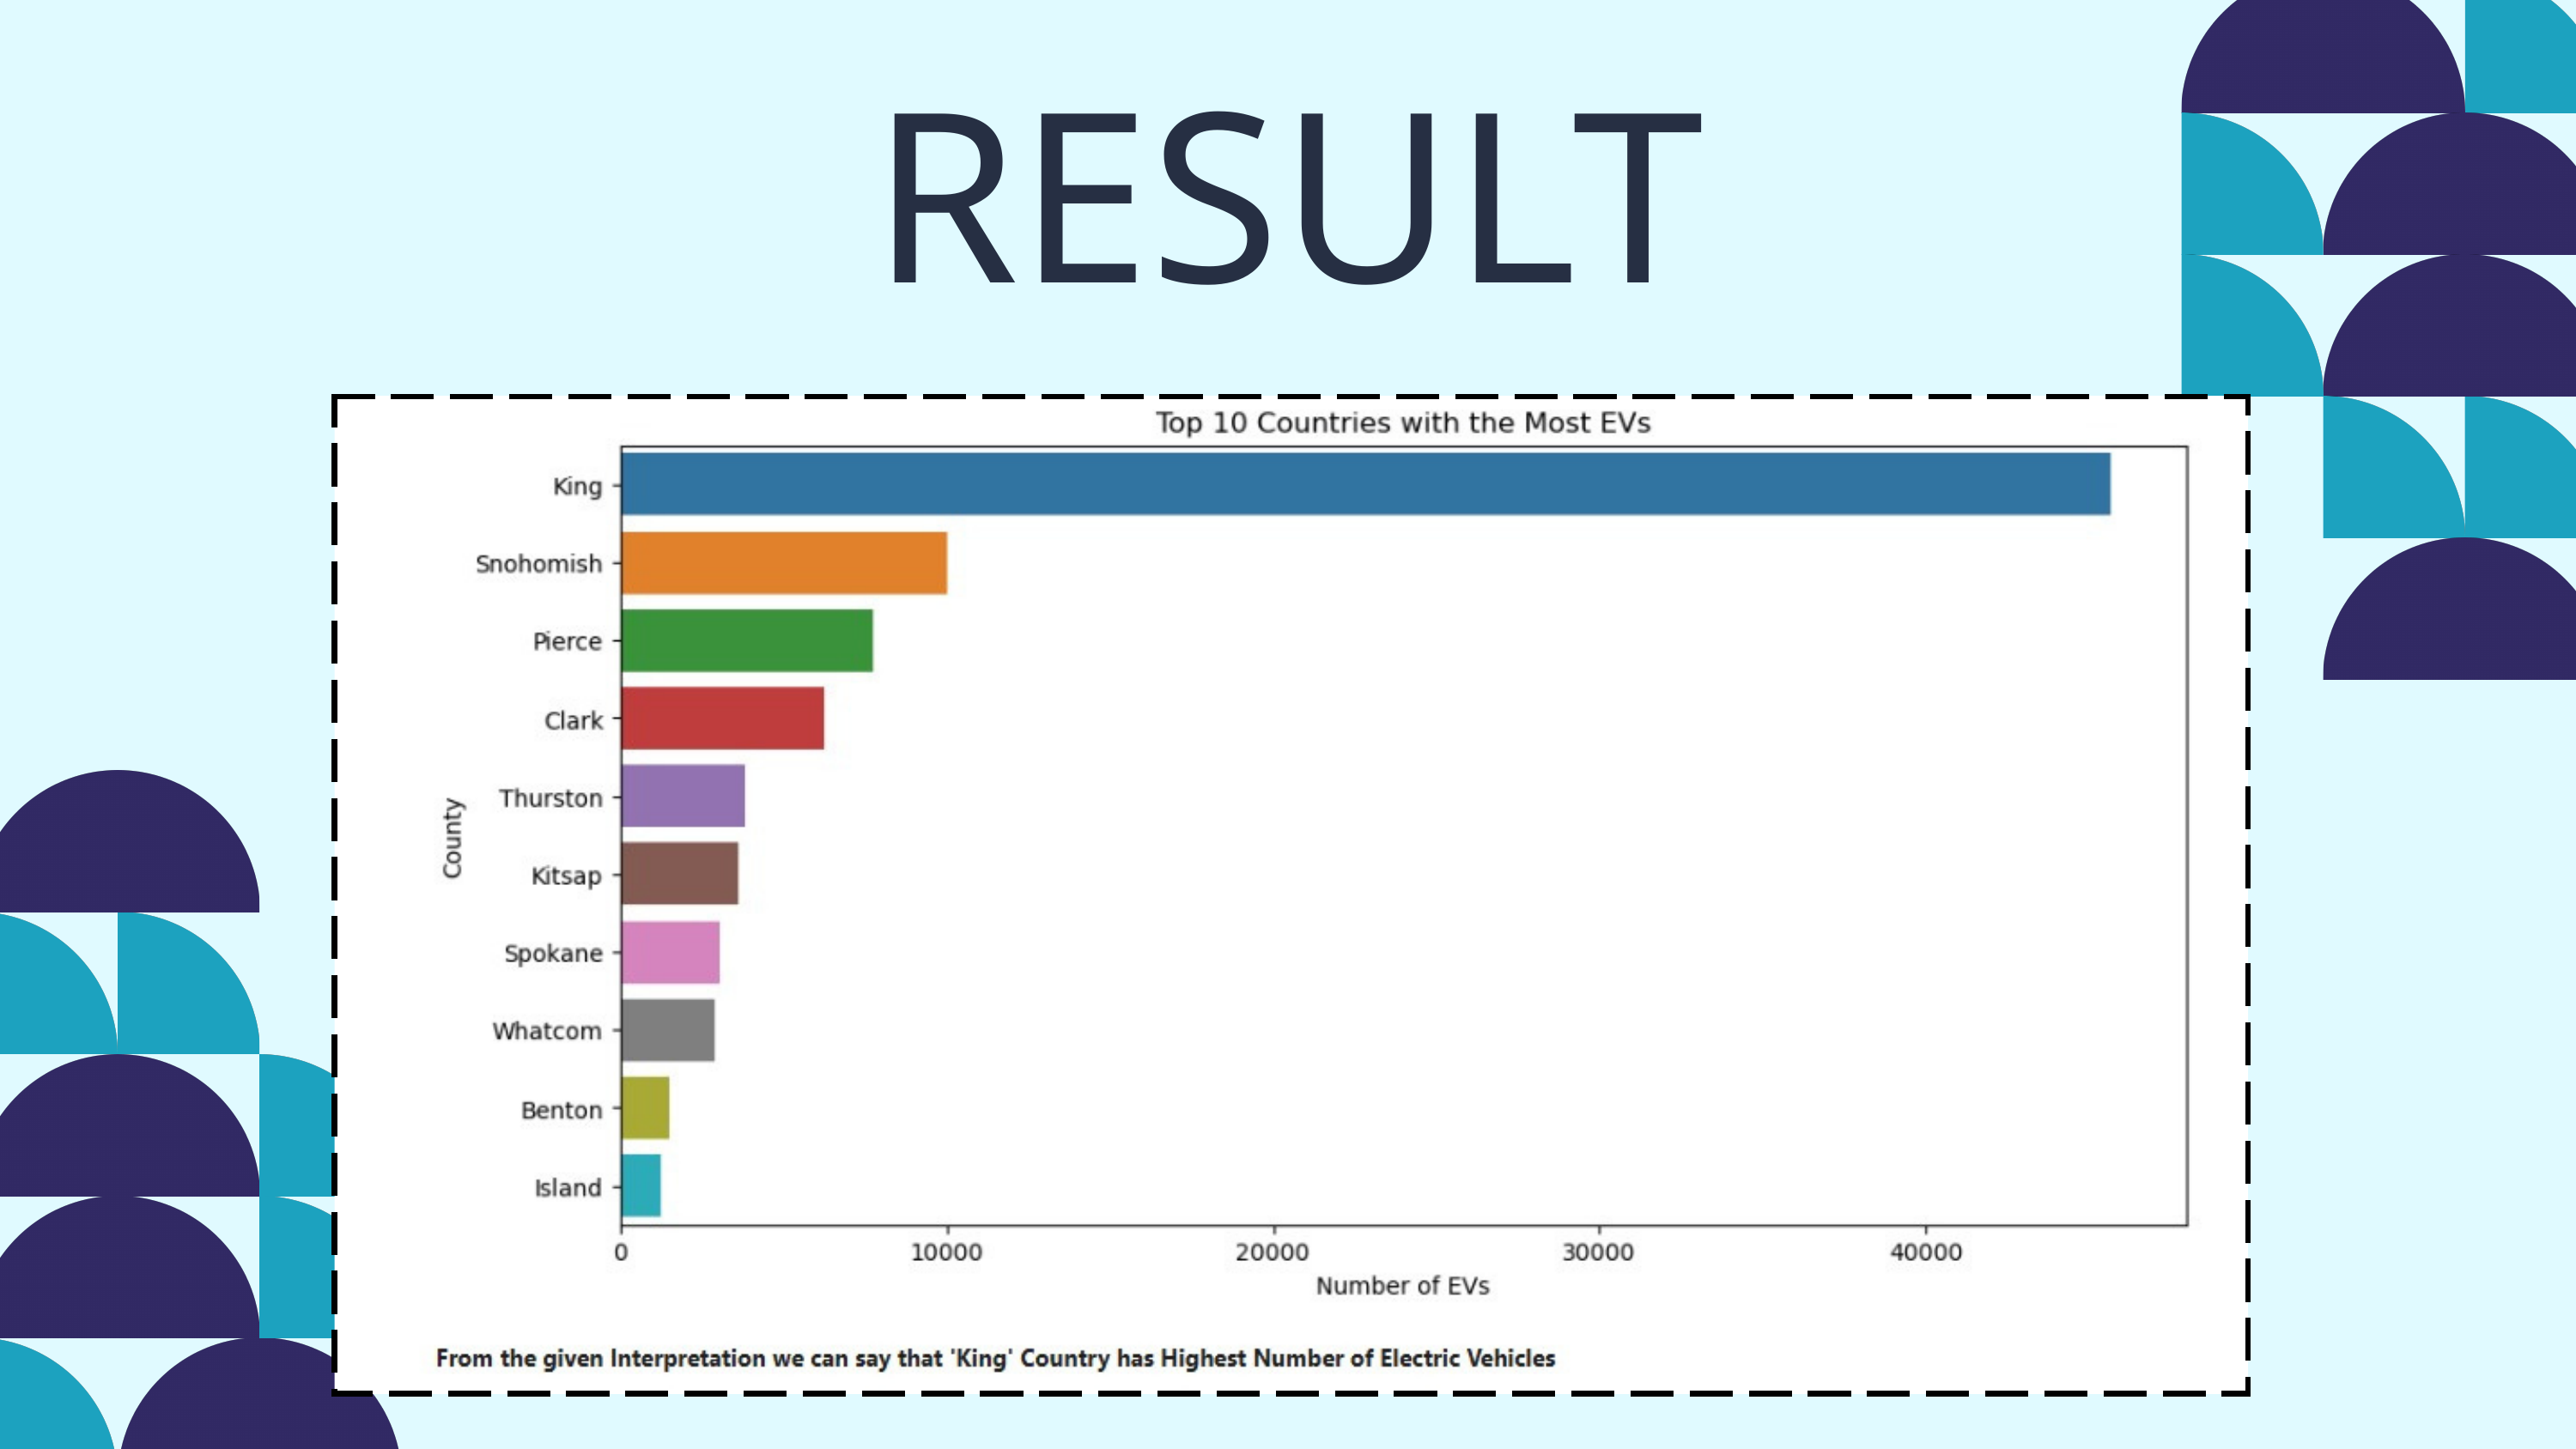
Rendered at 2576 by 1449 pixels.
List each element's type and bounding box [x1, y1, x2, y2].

text_box [0, 912, 117, 1054]
text_box [2323, 396, 2465, 537]
text_box [259, 1054, 334, 1197]
text_box [259, 1197, 334, 1338]
text_box [2324, 254, 2576, 397]
text_box [334, 396, 2249, 1394]
text_box [0, 770, 260, 912]
text_box [552, 112, 2024, 367]
text_box [0, 1197, 259, 1338]
text_box [117, 1338, 402, 1449]
text_box [0, 1338, 117, 1449]
text_box [0, 1054, 259, 1197]
text_box [2465, 397, 2576, 537]
text_box [2324, 112, 2576, 254]
text_box [2465, 0, 2576, 112]
text_box [2323, 537, 2576, 681]
text_box [2181, 112, 2324, 254]
text_box [2181, 0, 2465, 112]
text_box [117, 912, 260, 1054]
text_box [2181, 254, 2324, 397]
